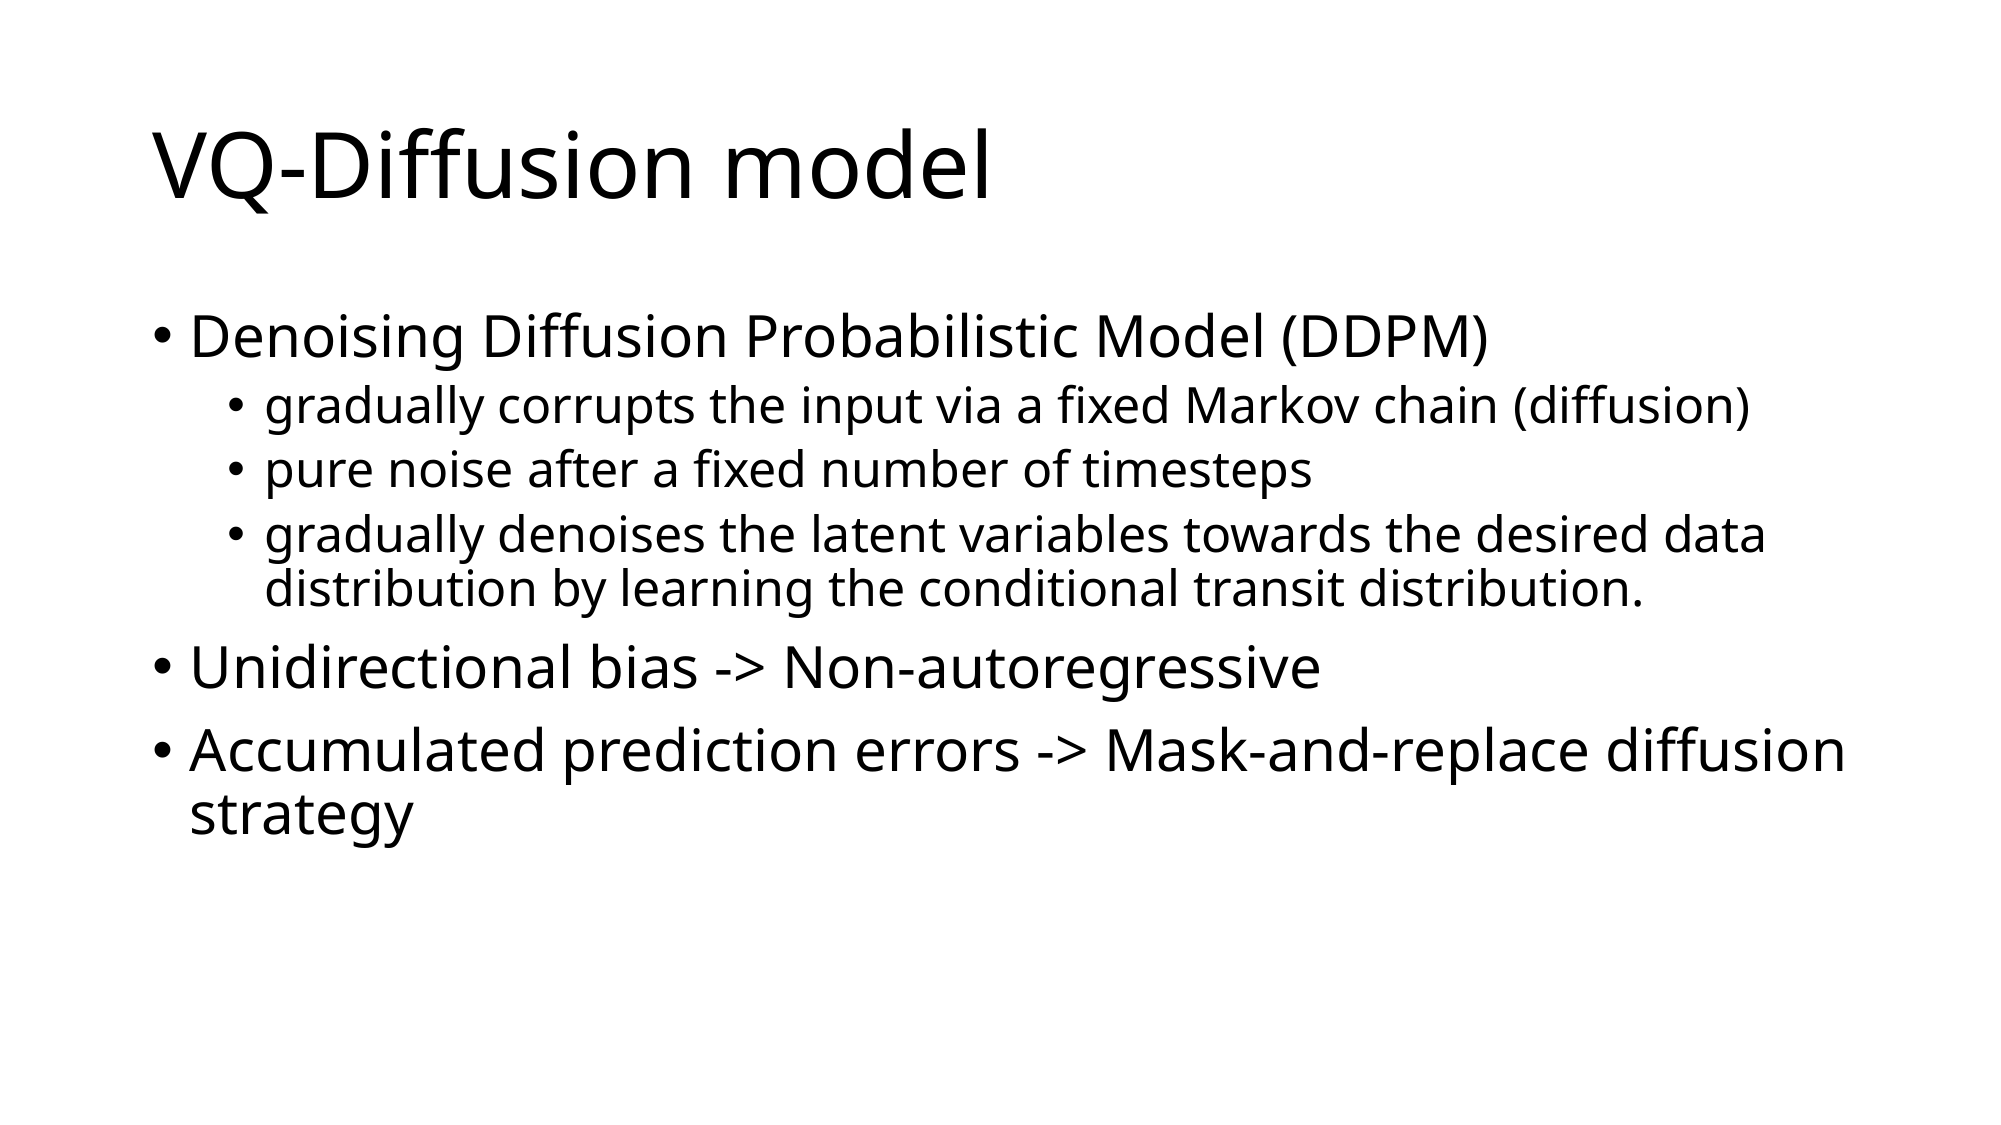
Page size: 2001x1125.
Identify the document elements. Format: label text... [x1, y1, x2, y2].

list Denoising Diffusion Probabilistic Model (DDPM) gradually corrupts the input via a fixed Markov chain (diffusion) pure noise after a fixed number of timesteps gradually denoises the latent variables towards the desired data distribution by learning the conditional transit distribution. Unidirectional bias -> Non-autoregressive Accumulated prediction errors -> Mask-and-replace diffusion strategy [137, 299, 1863, 1014]
title VQ-Diffusion model [137, 59, 1863, 278]
